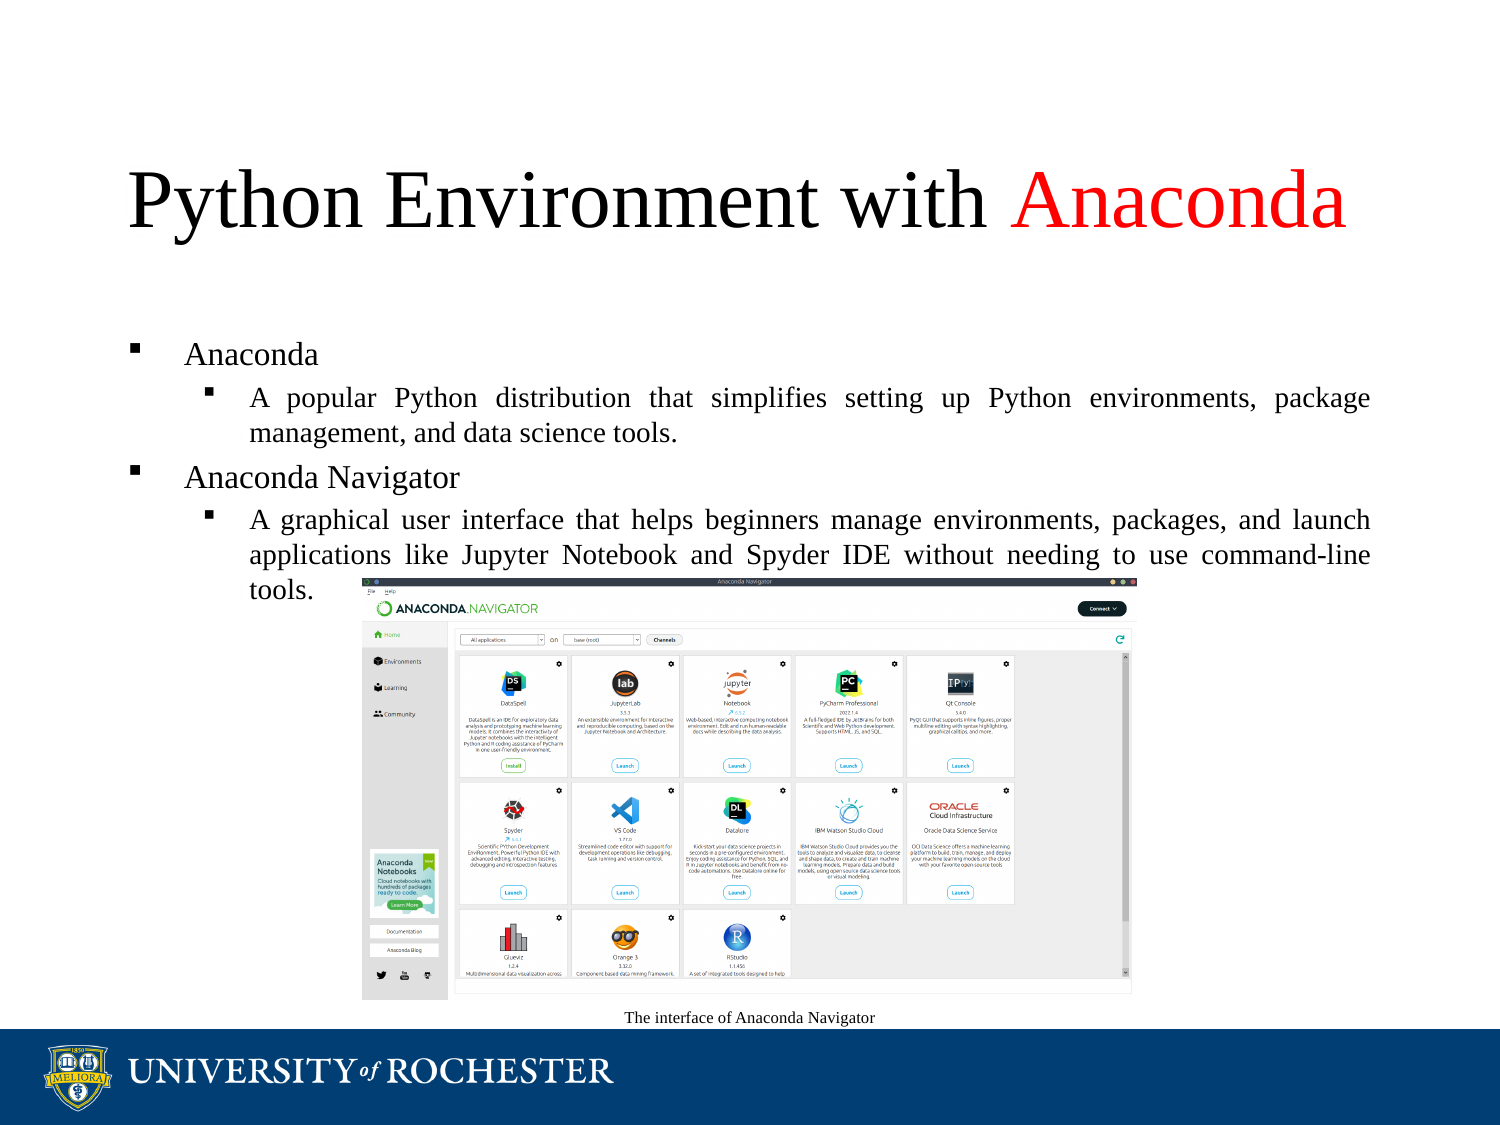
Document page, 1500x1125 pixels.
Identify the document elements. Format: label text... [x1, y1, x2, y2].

title Python Environment with Anaconda [112, 99, 1388, 288]
list Anaconda A popular Python distribution that simplifies setting up Python environments, package management, and data science tools. Anaconda Navigator A graphical user interface that helps beginners manage environments, packages, and launch applications like Jupyter Notebook and Spyder IDE without needing to use command-line tools. [112, 324, 1388, 1000]
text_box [362, 578, 1137, 1036]
picture [0, 1029, 1500, 1125]
